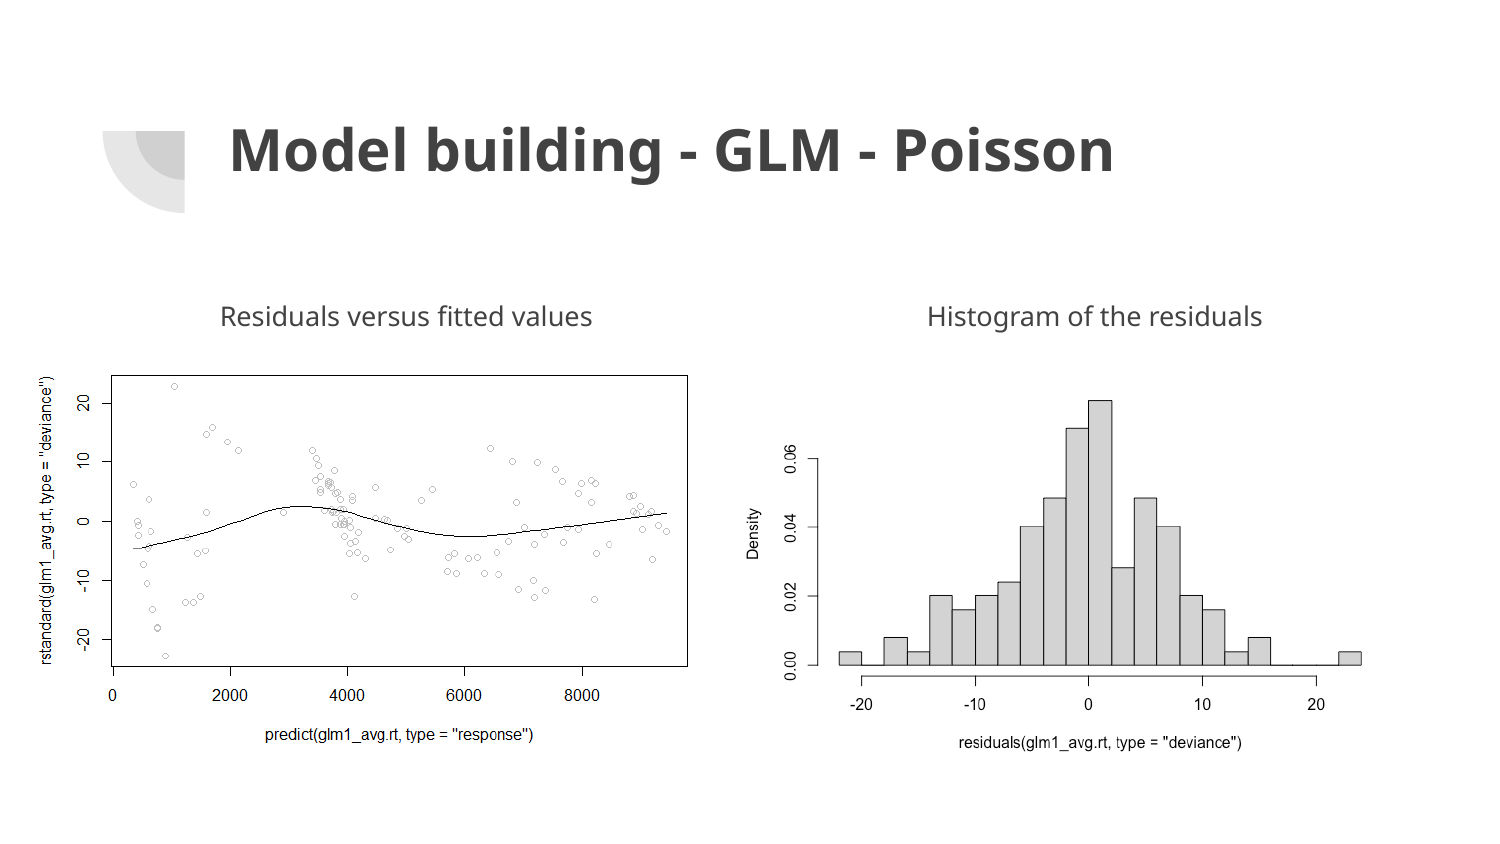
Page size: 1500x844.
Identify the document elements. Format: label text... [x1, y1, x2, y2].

picture [33, 335, 727, 764]
list Residuals versus fitted values [117, 279, 695, 333]
list Histogram of the residuals [806, 279, 1384, 384]
title Model building - GLM - Poisson [213, 98, 1368, 218]
picture [736, 385, 1430, 764]
